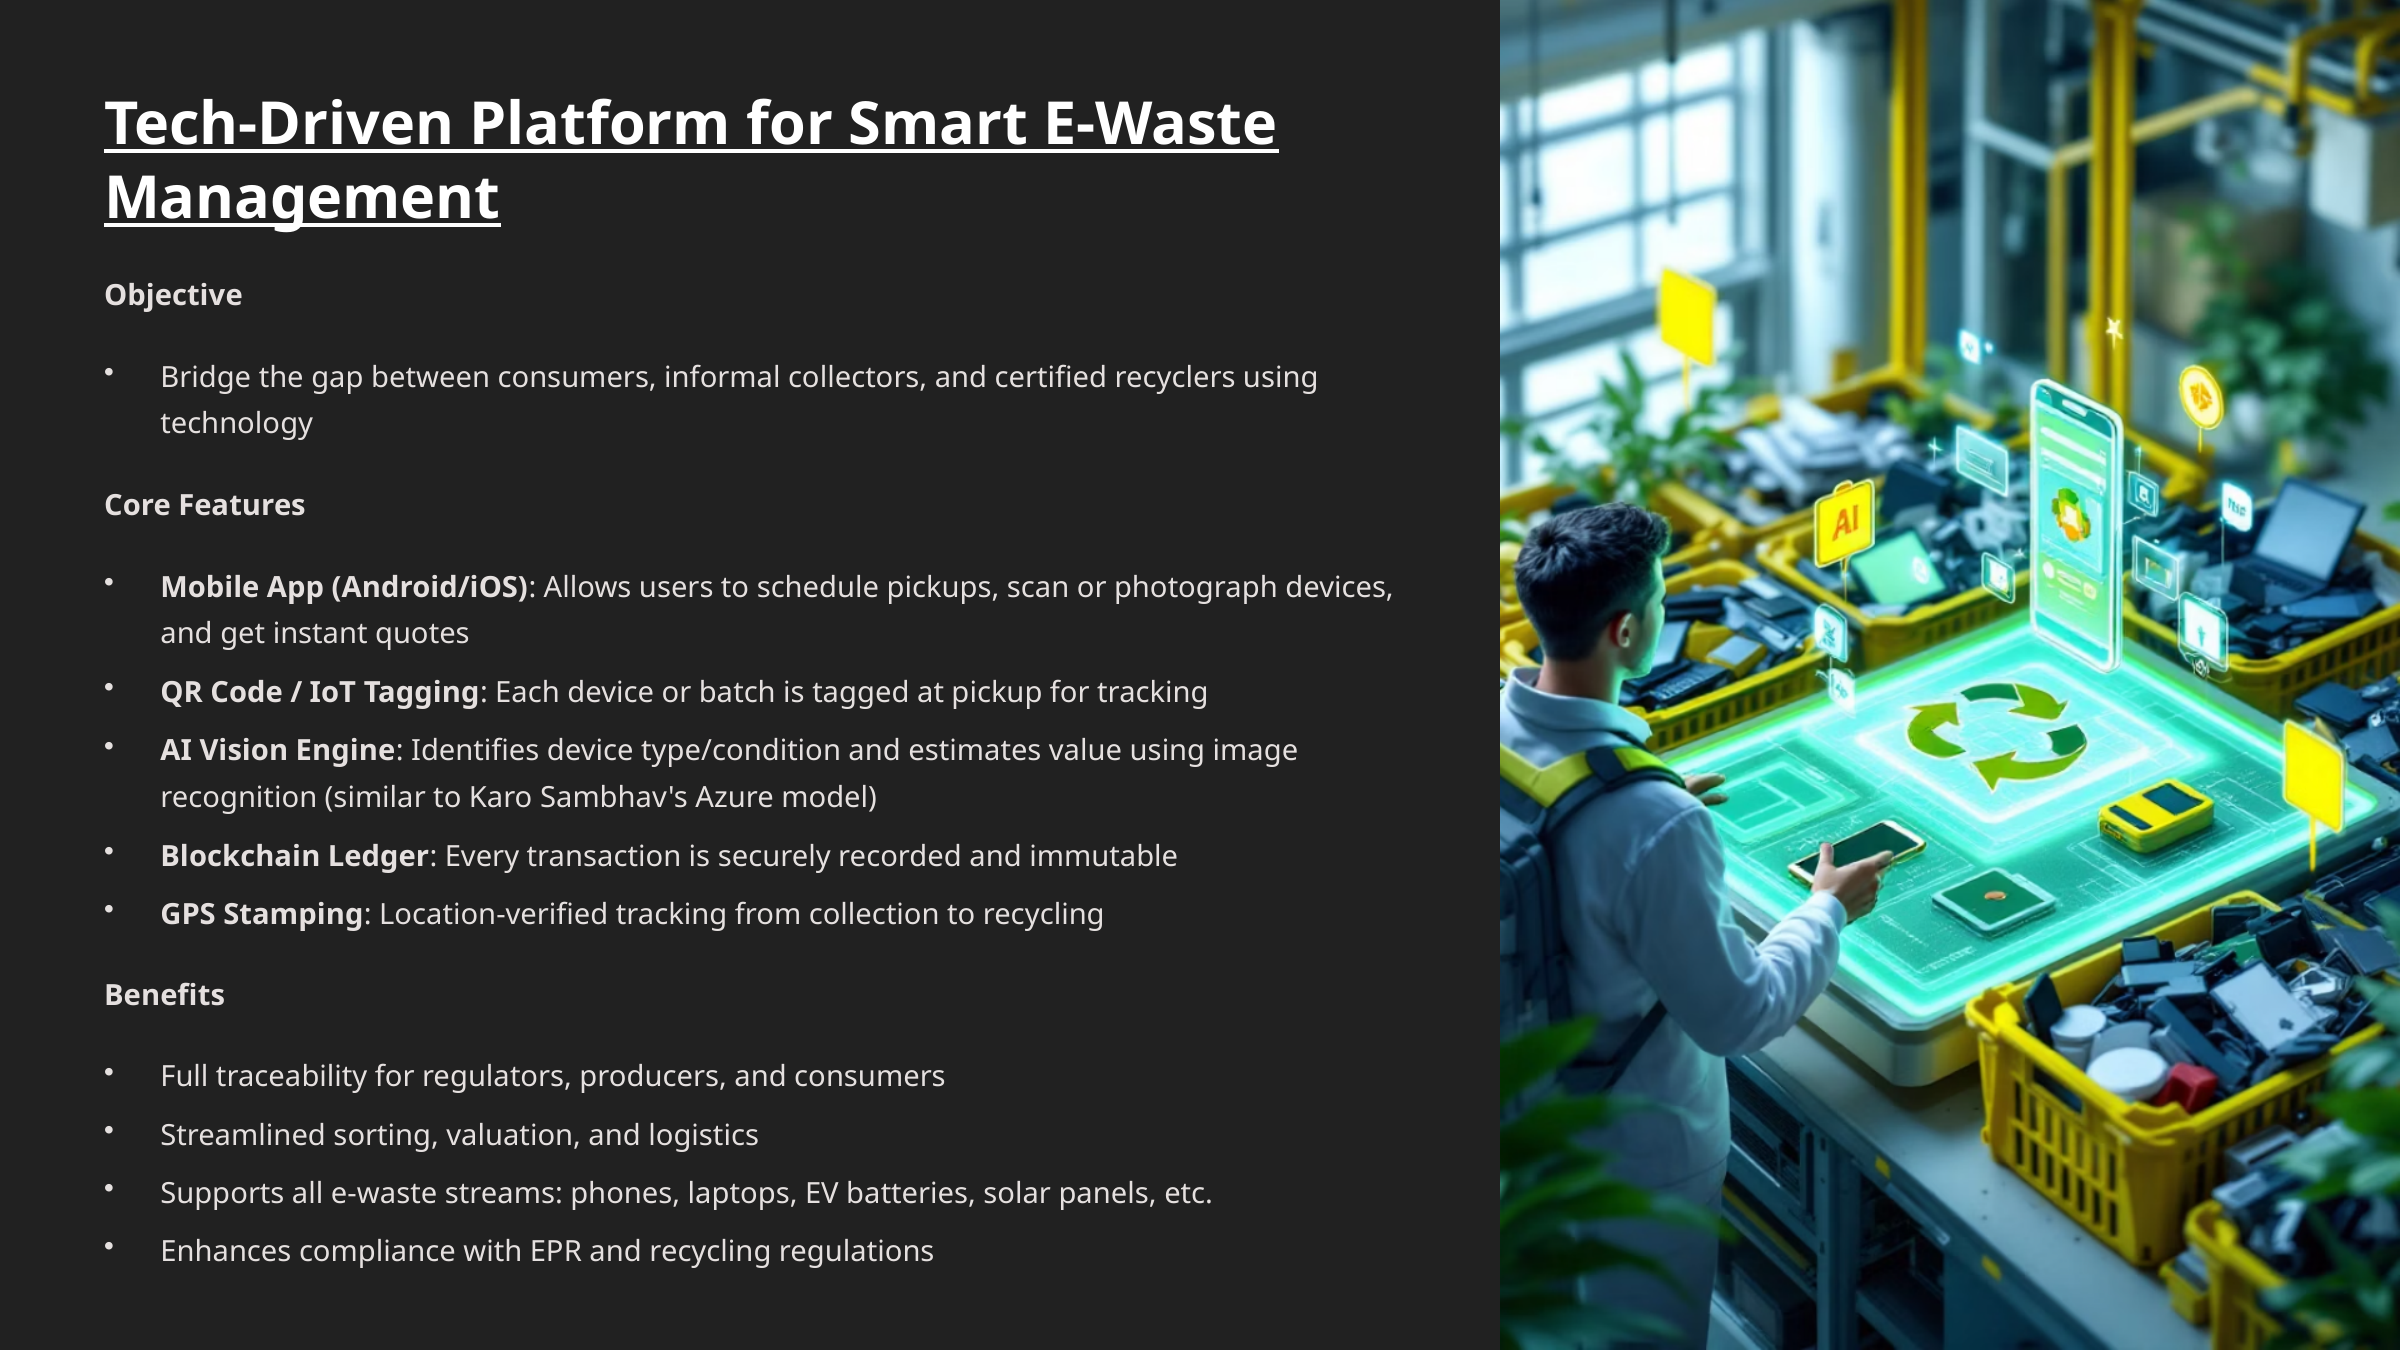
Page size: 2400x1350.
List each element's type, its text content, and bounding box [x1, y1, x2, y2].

text_box QR Code / IoT Tagging: Each device or batch is tagged at pickup for tracking [104, 661, 1396, 710]
text_box Core Features [104, 474, 1396, 523]
text_box AI Vision Engine: Identifies device type/condition and estimates value using image recognition (similar to Karo Sambhav's Azure model) [104, 719, 1396, 815]
text_box Bridge the gap between consumers, informal collectors, and certified recyclers using technology [104, 345, 1396, 442]
text_box Streamlined sorting, valuation, and logistics [104, 1103, 1396, 1152]
text_box GPS Stamping: Location-verified tracking from collection to recycling [104, 883, 1396, 932]
text_box Supports all e-waste streams: phones, laptops, EV batteries, solar panels, etc. [104, 1161, 1396, 1210]
text_box Objective [104, 264, 1396, 313]
picture [1499, 0, 2400, 1350]
text_box Blockchain Ledger: Every transaction is securely recorded and immutable [104, 825, 1396, 874]
text_box Mobile App (Android/iOS): Allows users to schedule pickups, scan or photograph devices, and get instant quotes [104, 555, 1396, 652]
text_box Tech-Driven Platform for Smart E-Waste Management [104, 82, 1396, 232]
text_box Enhances compliance with EPR and recycling regulations [104, 1220, 1396, 1268]
text_box Benefits [104, 964, 1396, 1013]
text_box Full traceability for regulators, producers, and consumers [104, 1045, 1396, 1094]
